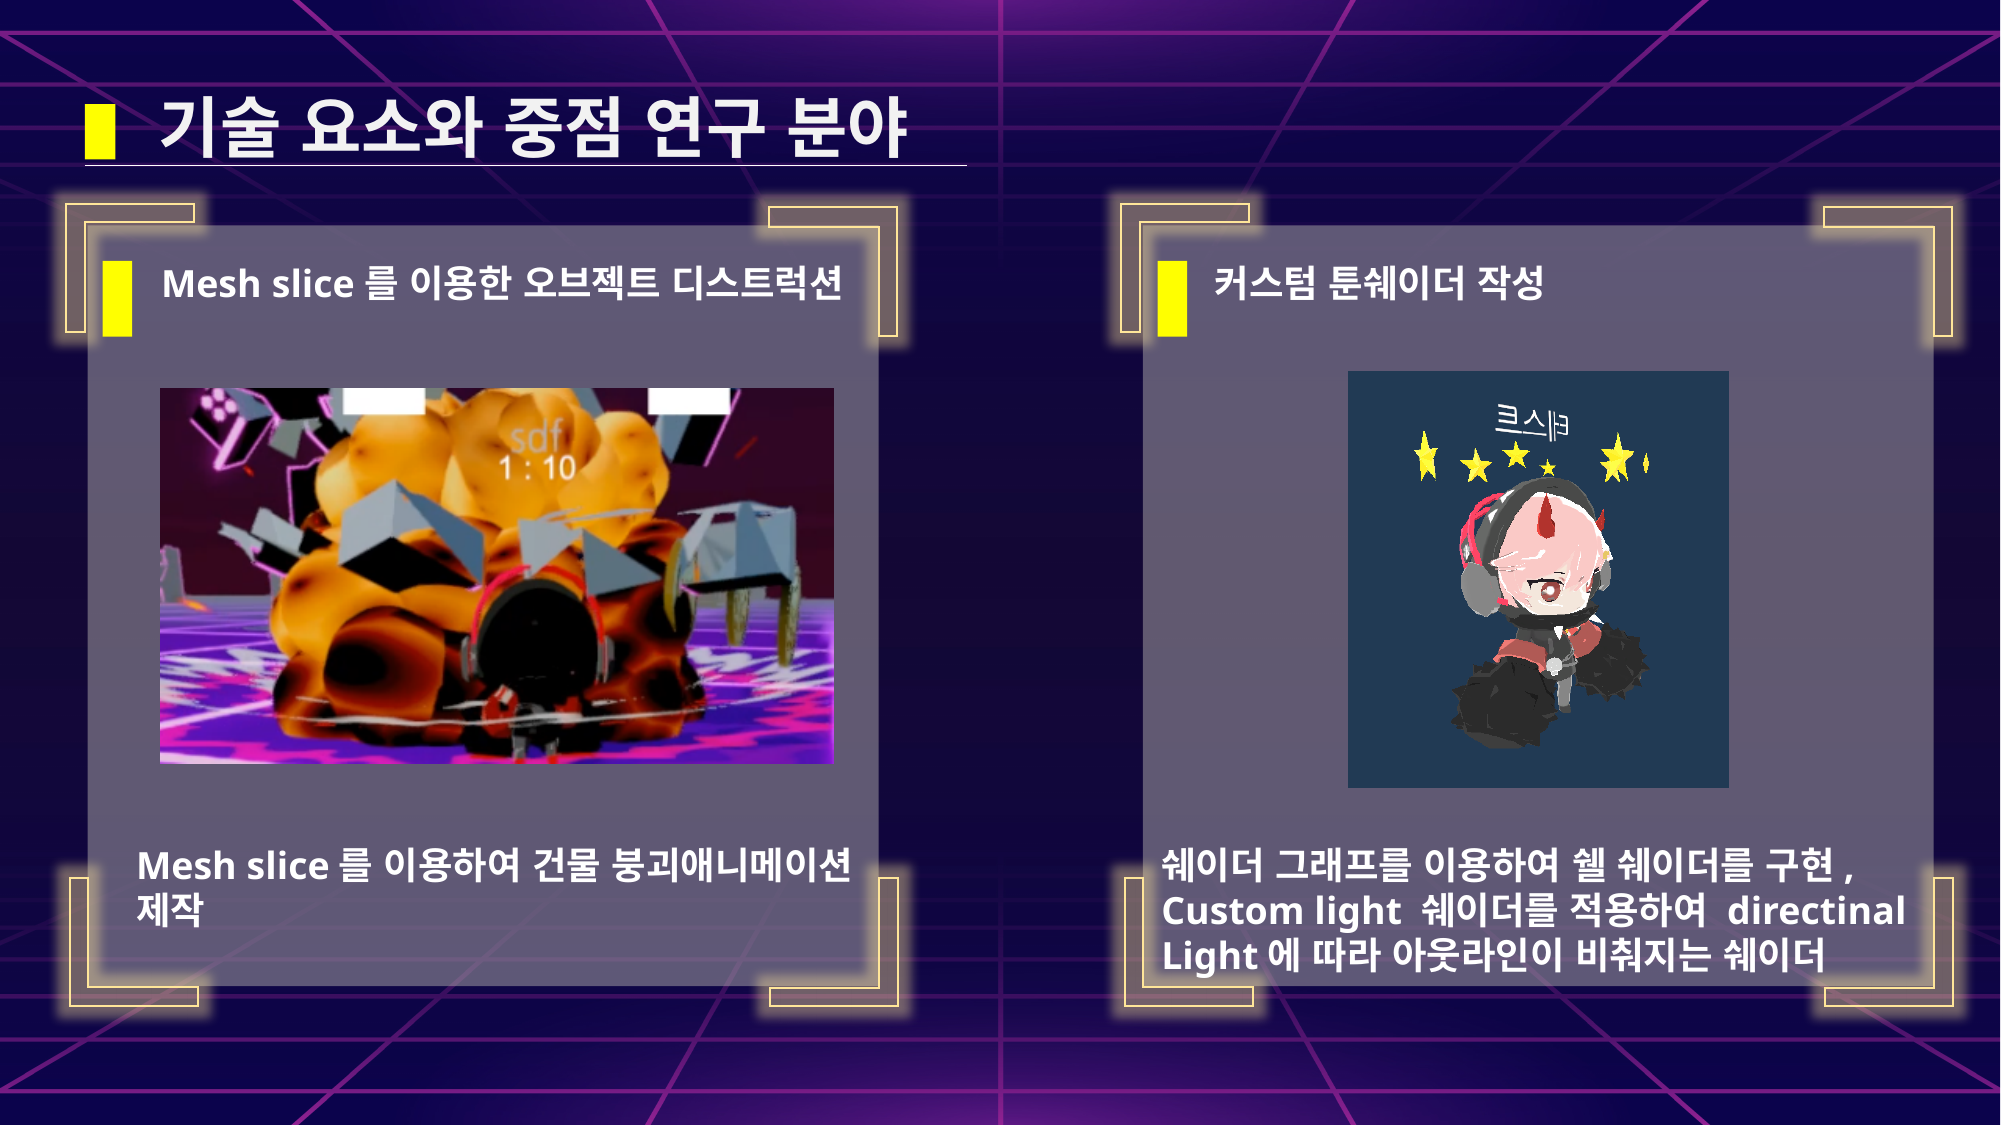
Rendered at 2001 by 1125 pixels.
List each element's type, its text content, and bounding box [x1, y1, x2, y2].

text_box [1823, 206, 1953, 337]
text_box [1824, 877, 1954, 1007]
text_box [1120, 203, 1250, 333]
text_box 커스텀 툰쉐이더 작성 [1200, 252, 1562, 312]
text_box [1142, 224, 1935, 858]
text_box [66, 204, 898, 1006]
text_box [1157, 260, 1188, 338]
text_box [84, 78, 968, 174]
text_box [1124, 877, 1254, 1007]
text_box 쉐이더 그래프를 이용하여 쉘 쉐이더를 구현, Custom light 쉐이더를 적용하여 directinal Light에 따라 아웃라인이 비춰지는 쉐이더 [1146, 834, 1935, 985]
picture [0, 0, 2001, 1125]
